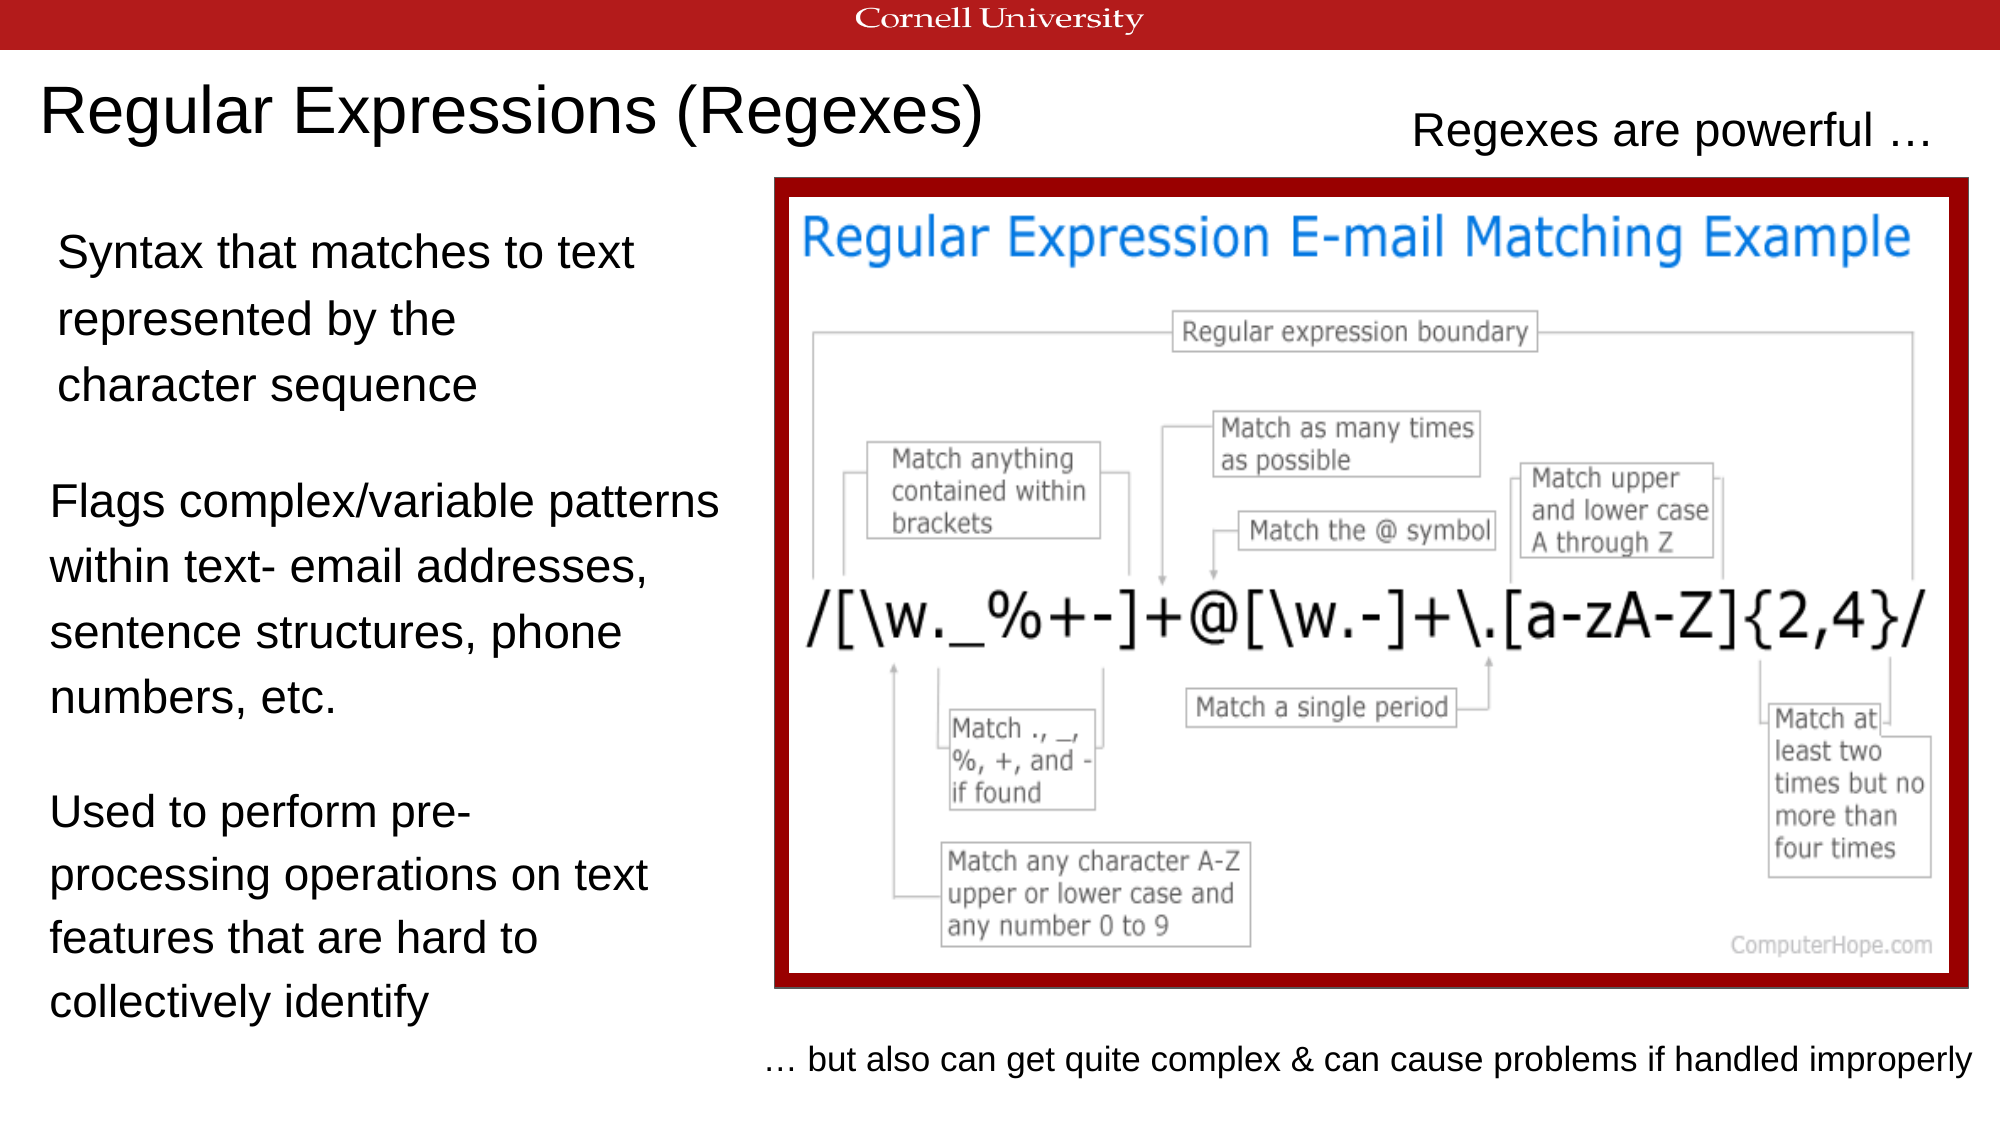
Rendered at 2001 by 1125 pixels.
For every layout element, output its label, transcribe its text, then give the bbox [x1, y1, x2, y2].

text_box … but also can get quite complex & can cause problems if handled improperly [747, 1014, 2000, 1093]
text_box [774, 177, 1969, 989]
text_box Regexes are powerful … [1396, 75, 1977, 171]
title Regular Expressions (Regexes) [24, 50, 1075, 164]
list Flags complex/variable patterns within text- email addresses, sentence structures, phone numbers, etc. [34, 453, 748, 716]
picture [0, 0, 2000, 60]
text_box Syntax that matches to text represented by the character sequence [42, 197, 673, 426]
text_box Used to perform pre-processing operations on text features that are hard to collectively identify [34, 758, 681, 1042]
picture [788, 197, 1949, 973]
